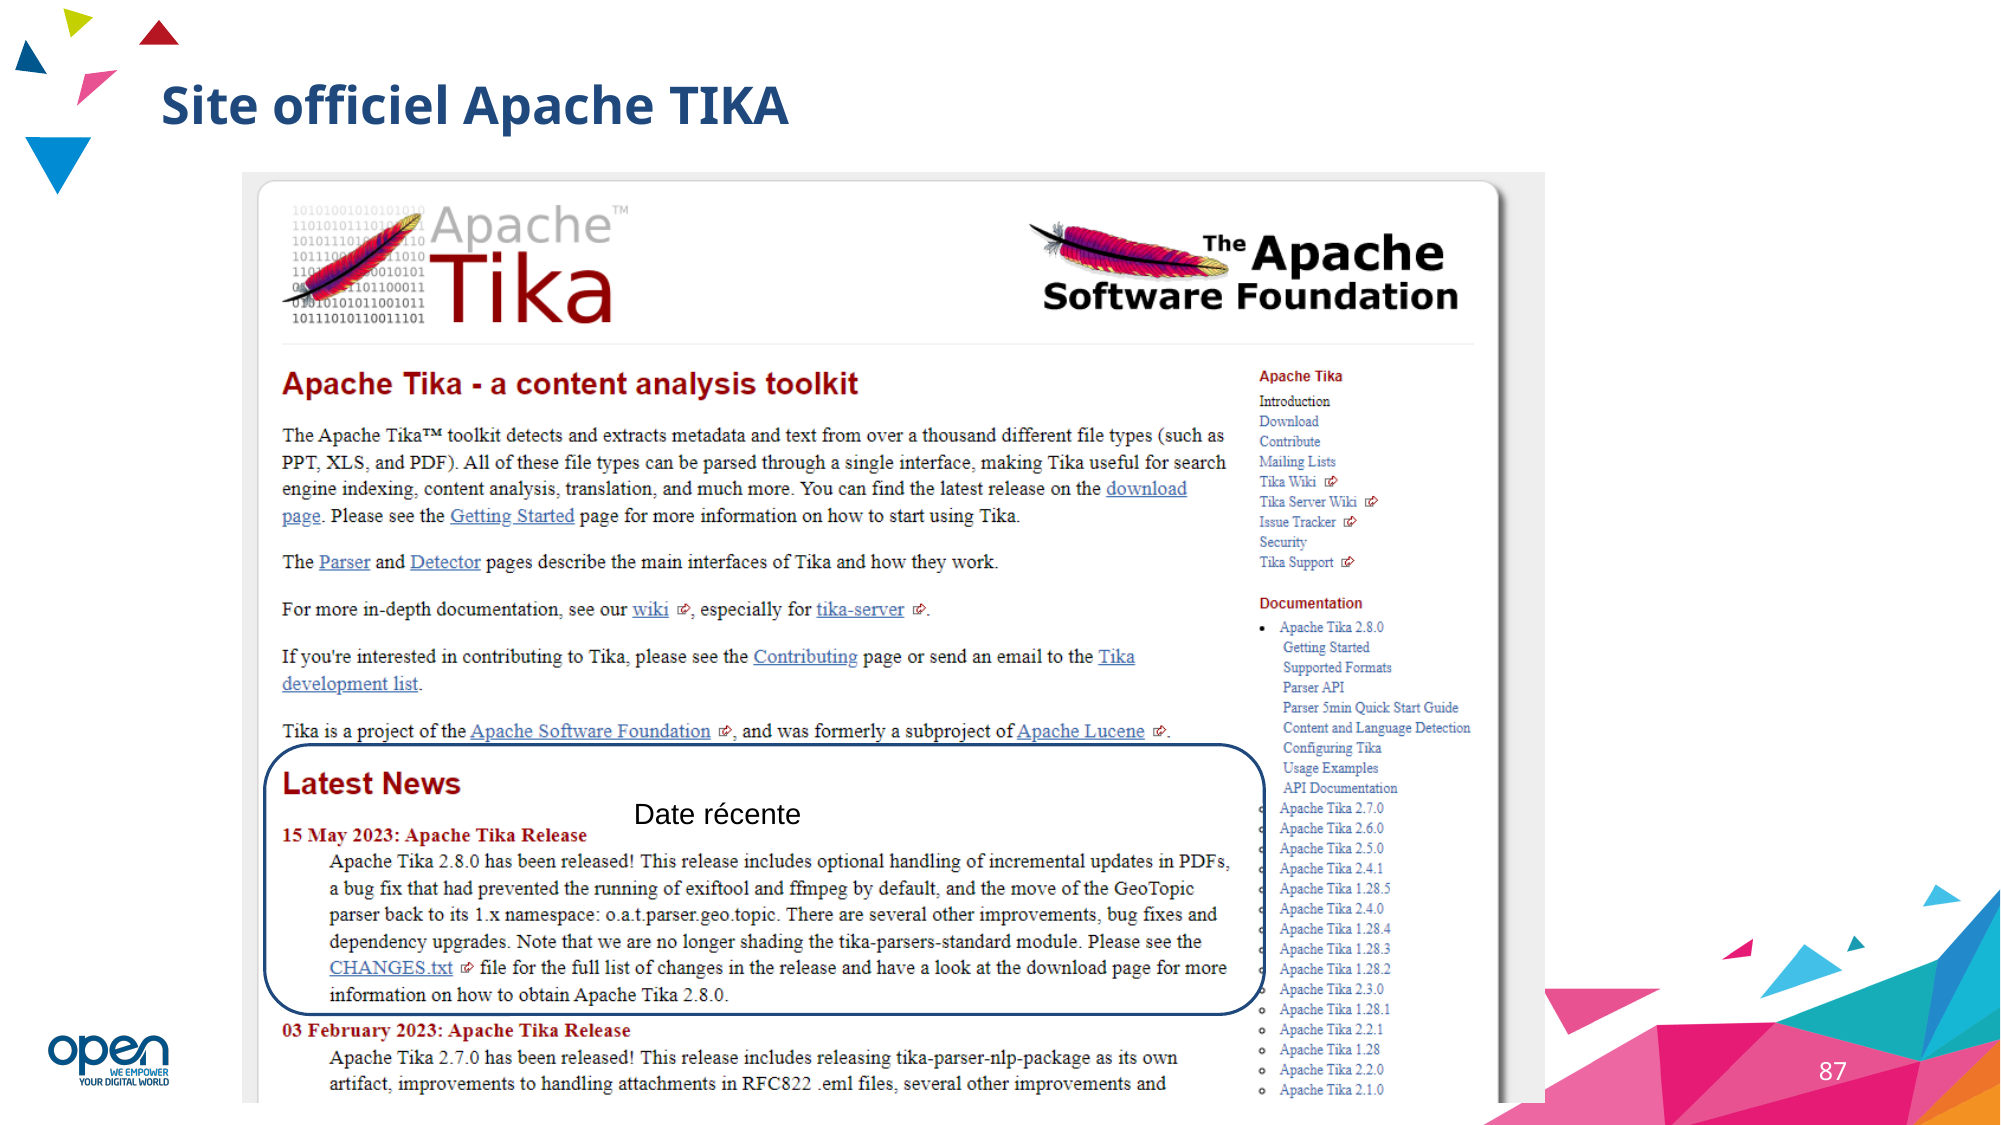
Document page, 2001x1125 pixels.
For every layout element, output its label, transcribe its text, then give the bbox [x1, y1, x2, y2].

text_box Site officiel Apache TIKA [146, 57, 1413, 150]
picture [37, 1027, 180, 1097]
picture [242, 172, 2001, 1125]
text_box 87 [1549, 1042, 1863, 1103]
